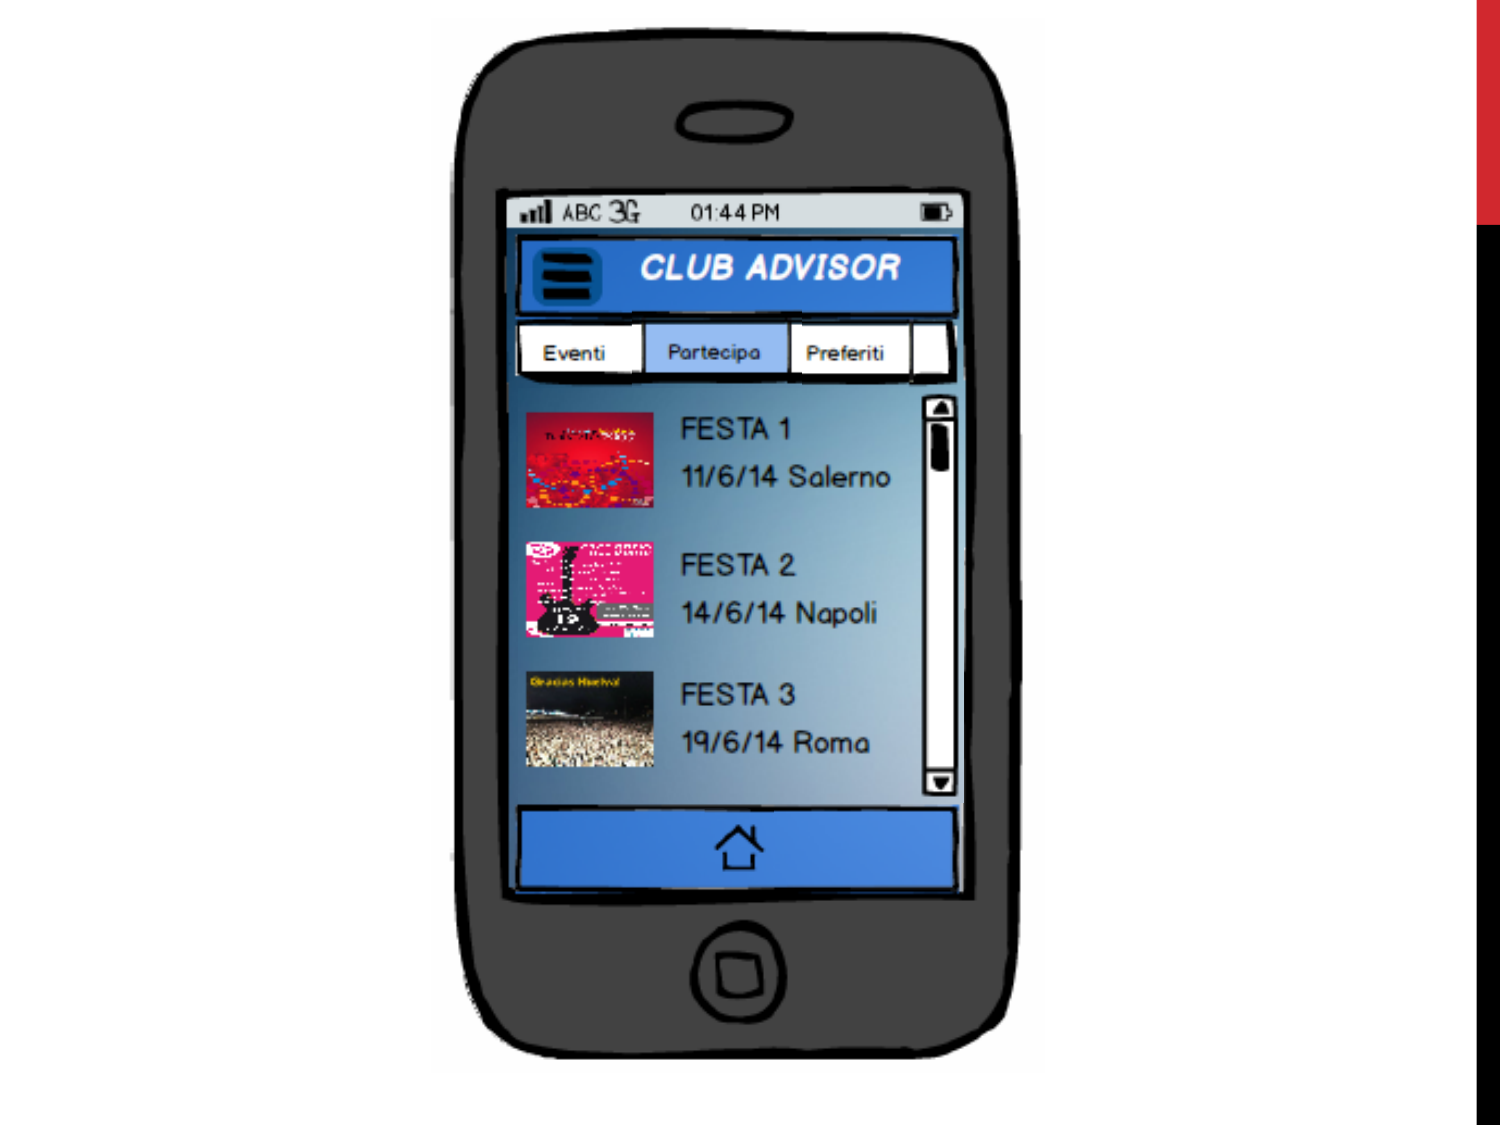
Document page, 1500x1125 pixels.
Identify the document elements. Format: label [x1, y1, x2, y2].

picture [430, 0, 1093, 1123]
